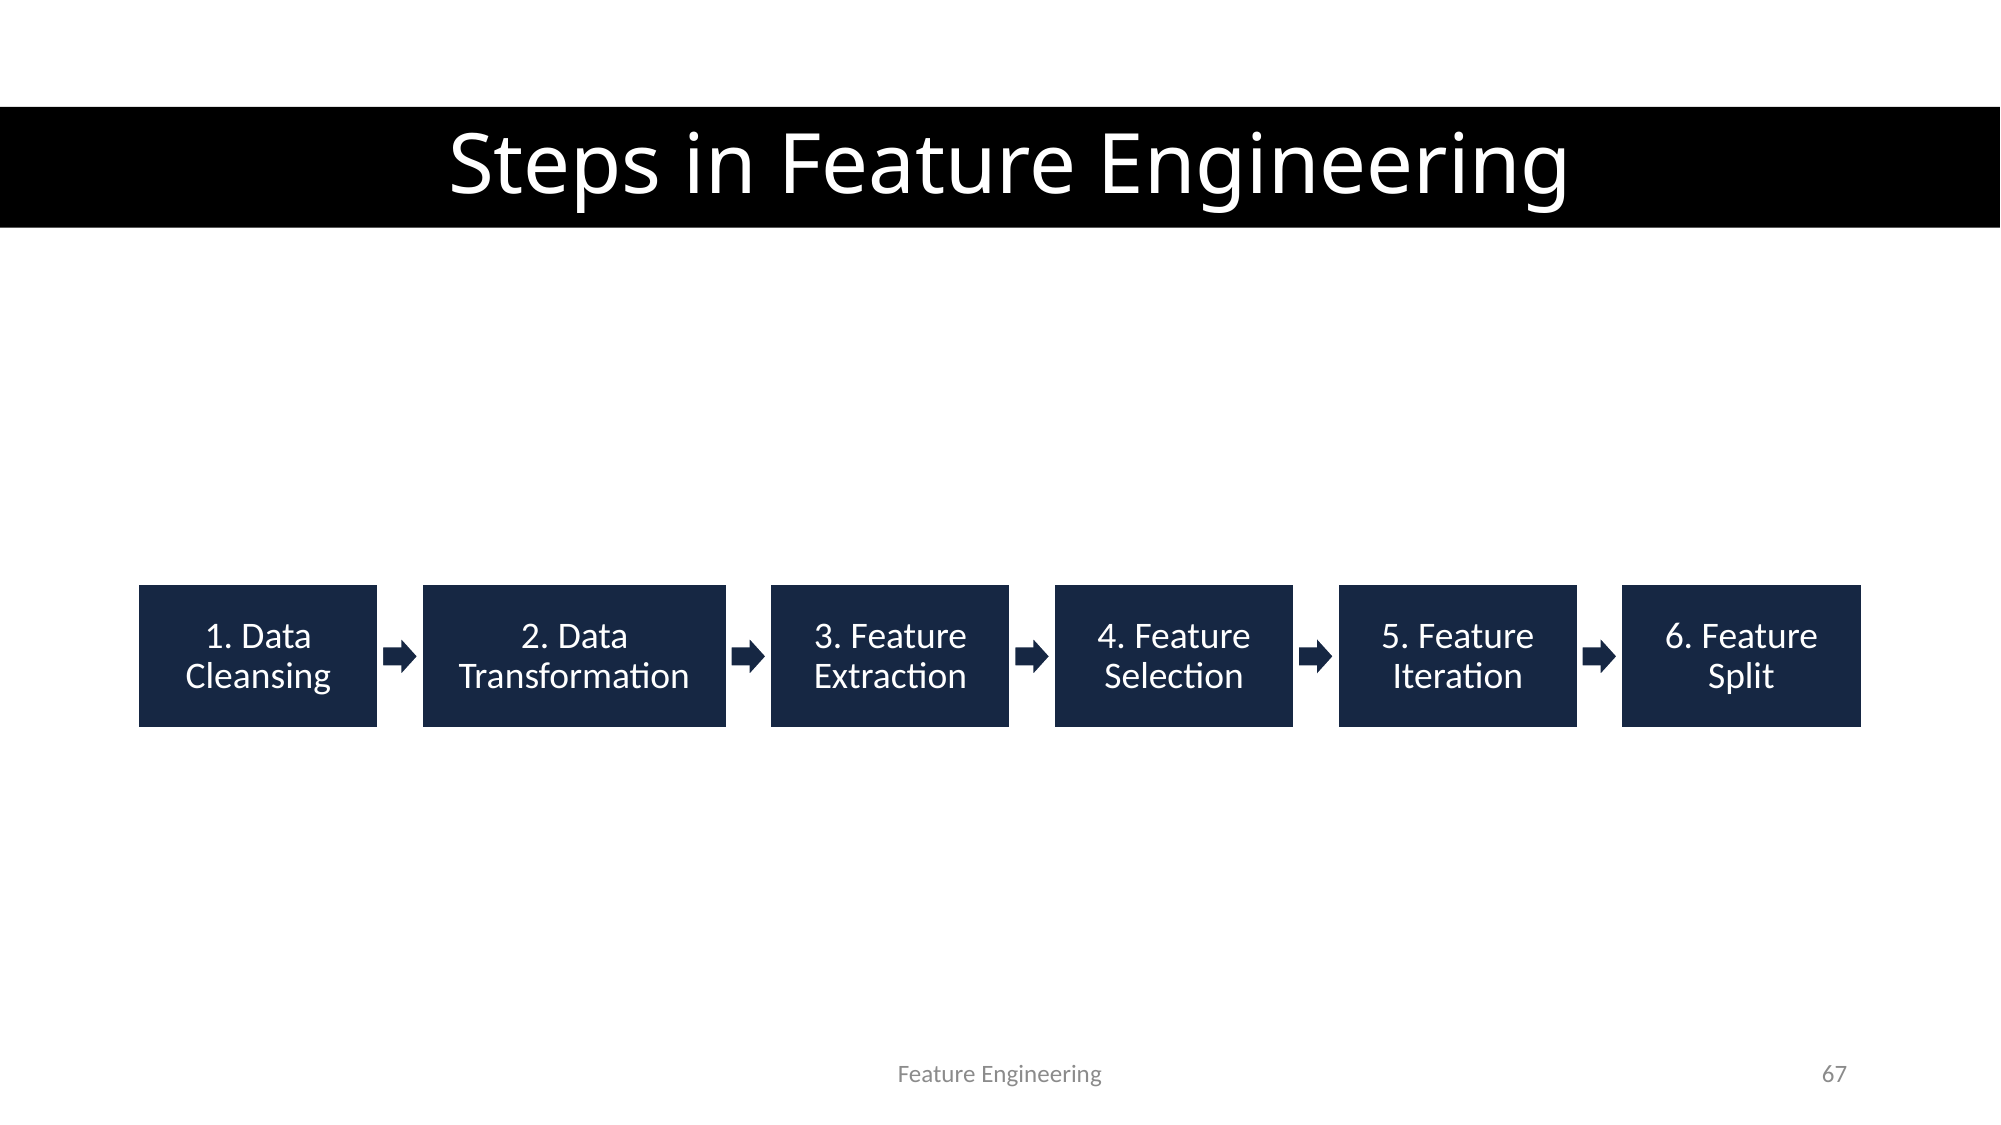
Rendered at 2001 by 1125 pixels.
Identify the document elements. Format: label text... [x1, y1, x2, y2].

text_box [0, 106, 2000, 229]
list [137, 299, 1863, 1014]
footer Feature Engineering [662, 1042, 1338, 1103]
slide_number 67 [1412, 1042, 1863, 1103]
title Steps in Feature Engineering [91, 105, 1931, 228]
